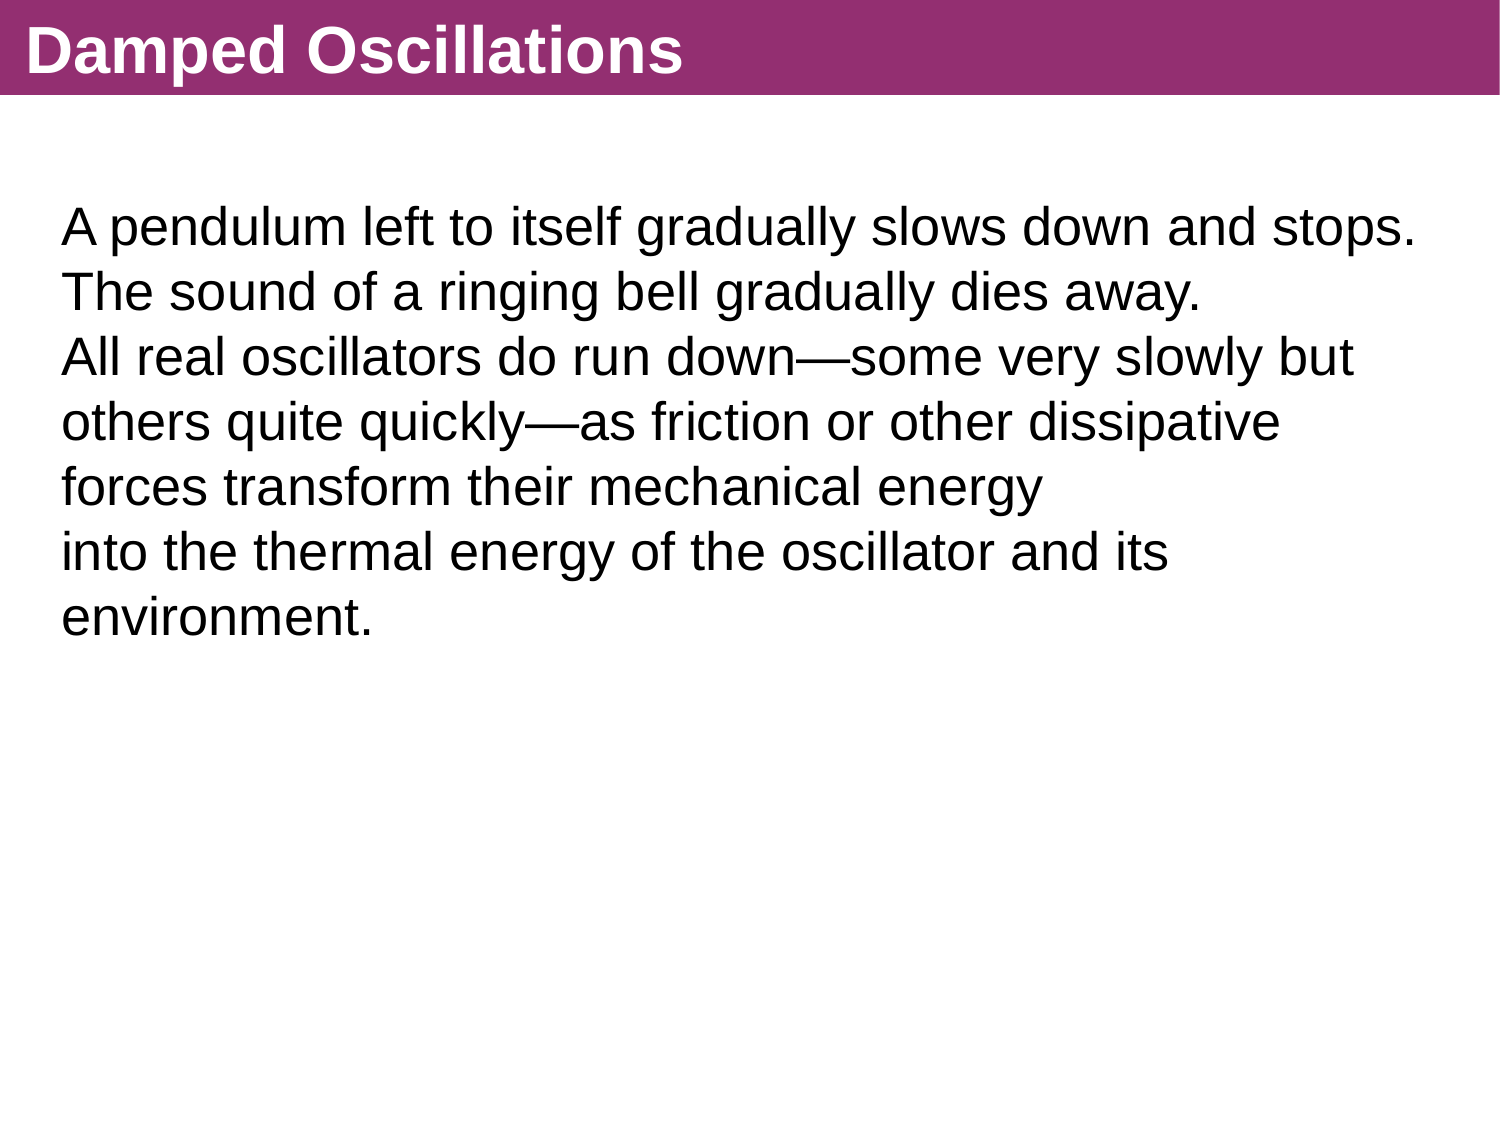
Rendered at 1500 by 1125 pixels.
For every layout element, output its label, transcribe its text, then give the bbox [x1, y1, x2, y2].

title Damped Oscillations [25, 7, 1475, 88]
list A pendulum left to itself gradually slows down and stops. The sound of a ringing bell gradually dies away. All real oscillators do run down—some very slowly but others quite quickly—as friction or other dissipative forces transform their mechanical energy into the thermal energy of the oscillator and its environment. [61, 191, 1439, 652]
